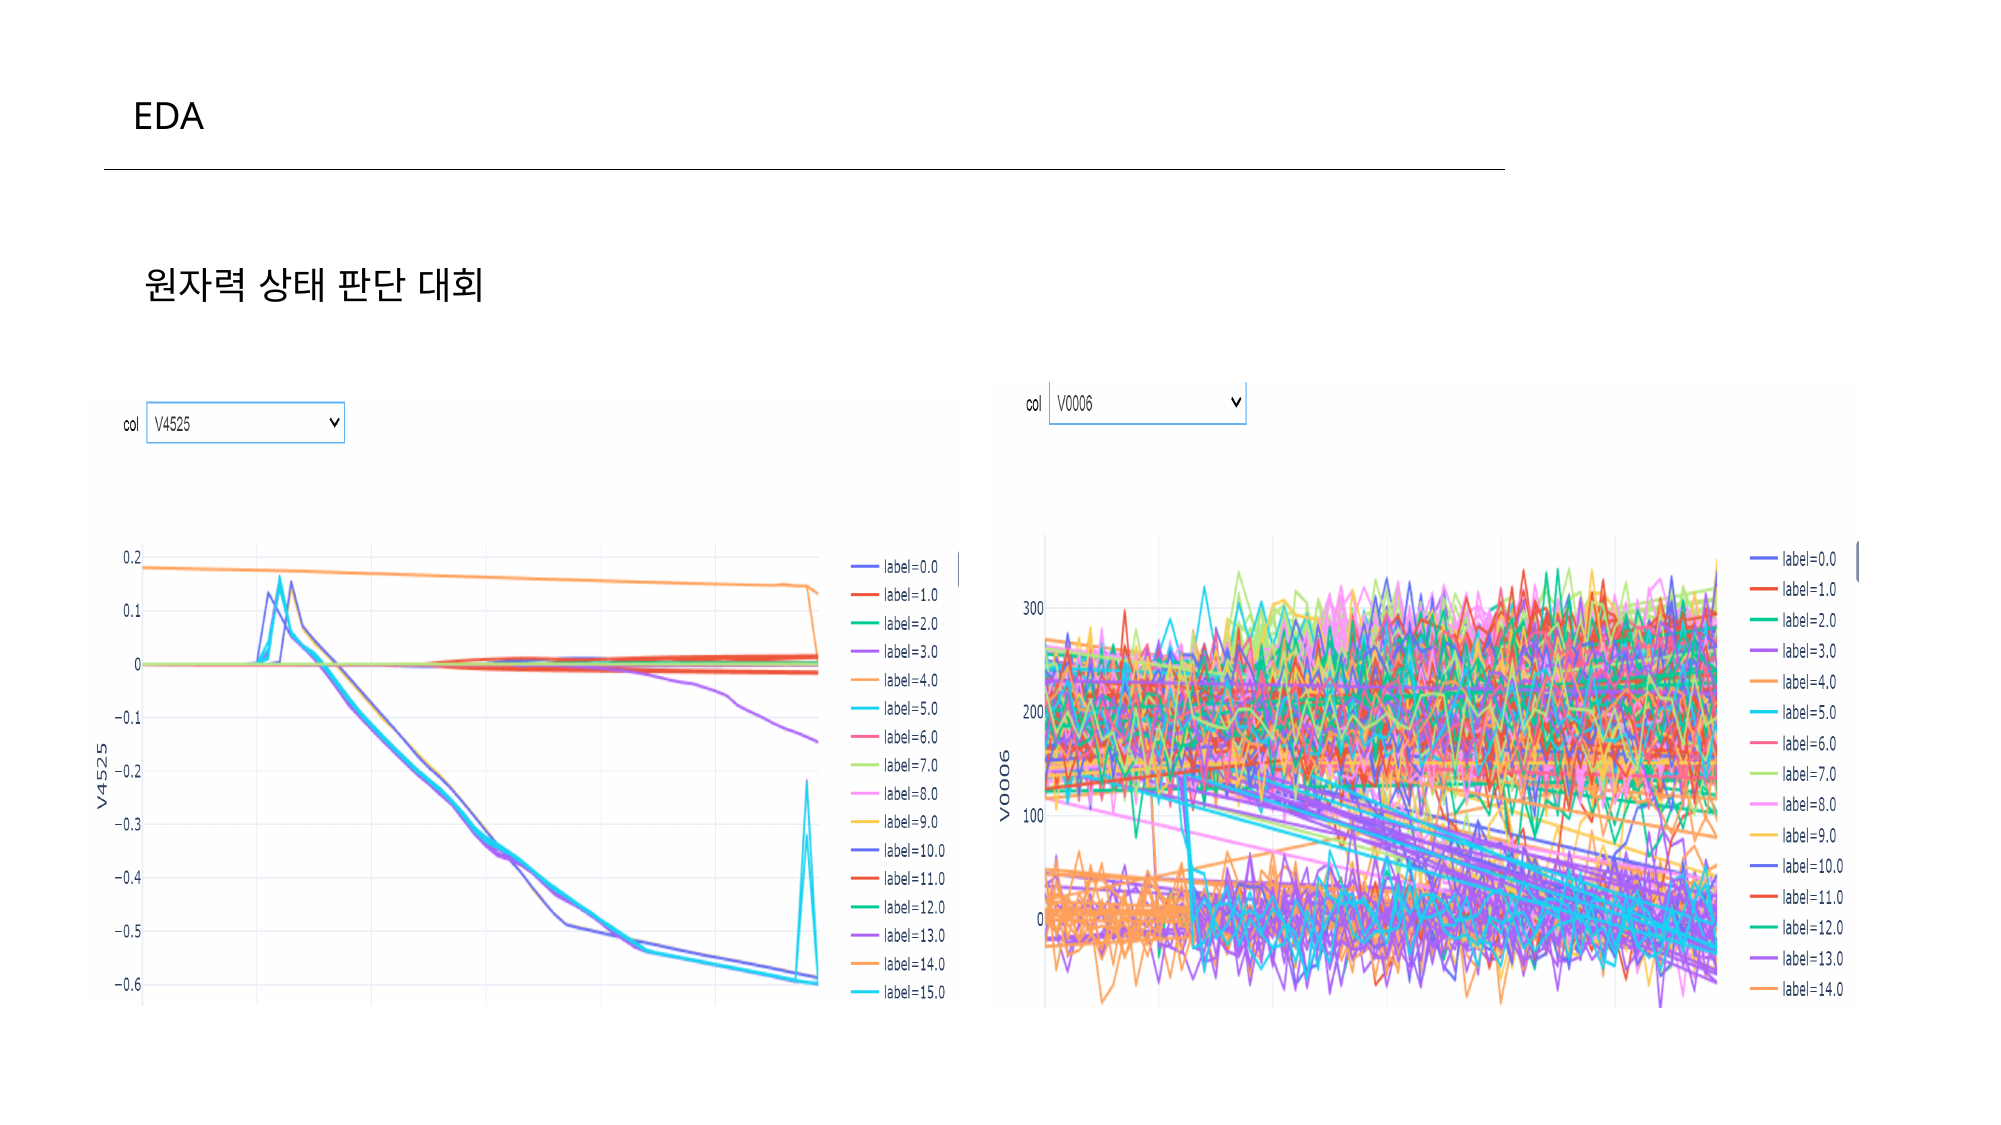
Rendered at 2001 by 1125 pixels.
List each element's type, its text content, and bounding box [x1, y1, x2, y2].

picture [985, 382, 1859, 1008]
picture [85, 399, 959, 1006]
text_box EDA [117, 84, 443, 145]
text_box 원자력 상태 판단 대회 [129, 254, 816, 315]
